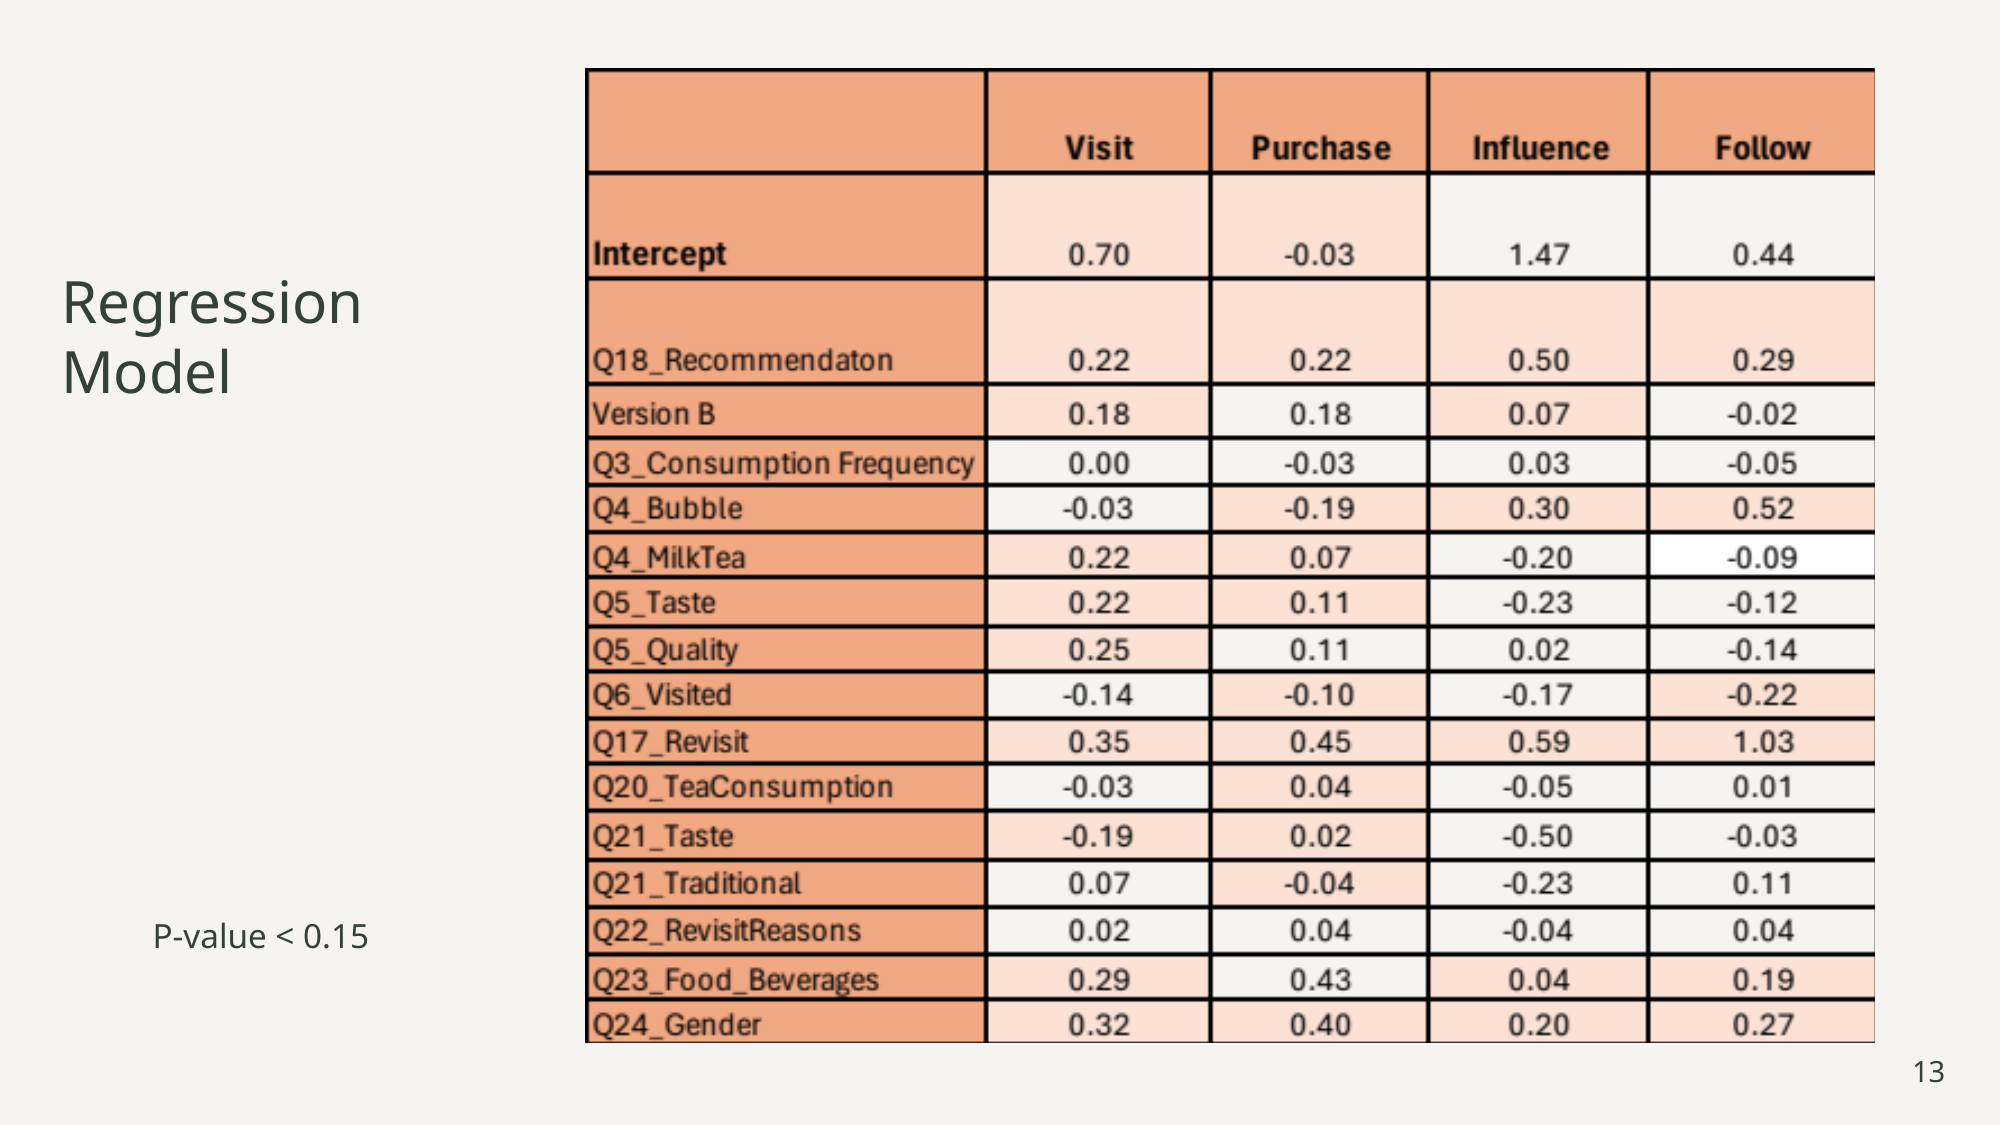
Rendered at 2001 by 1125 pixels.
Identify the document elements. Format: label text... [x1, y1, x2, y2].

picture [584, 68, 1876, 1044]
list P-value < 0.15 [137, 867, 412, 963]
slide_number 13 [1875, 1042, 1961, 1103]
title Regression Model [46, 257, 446, 472]
